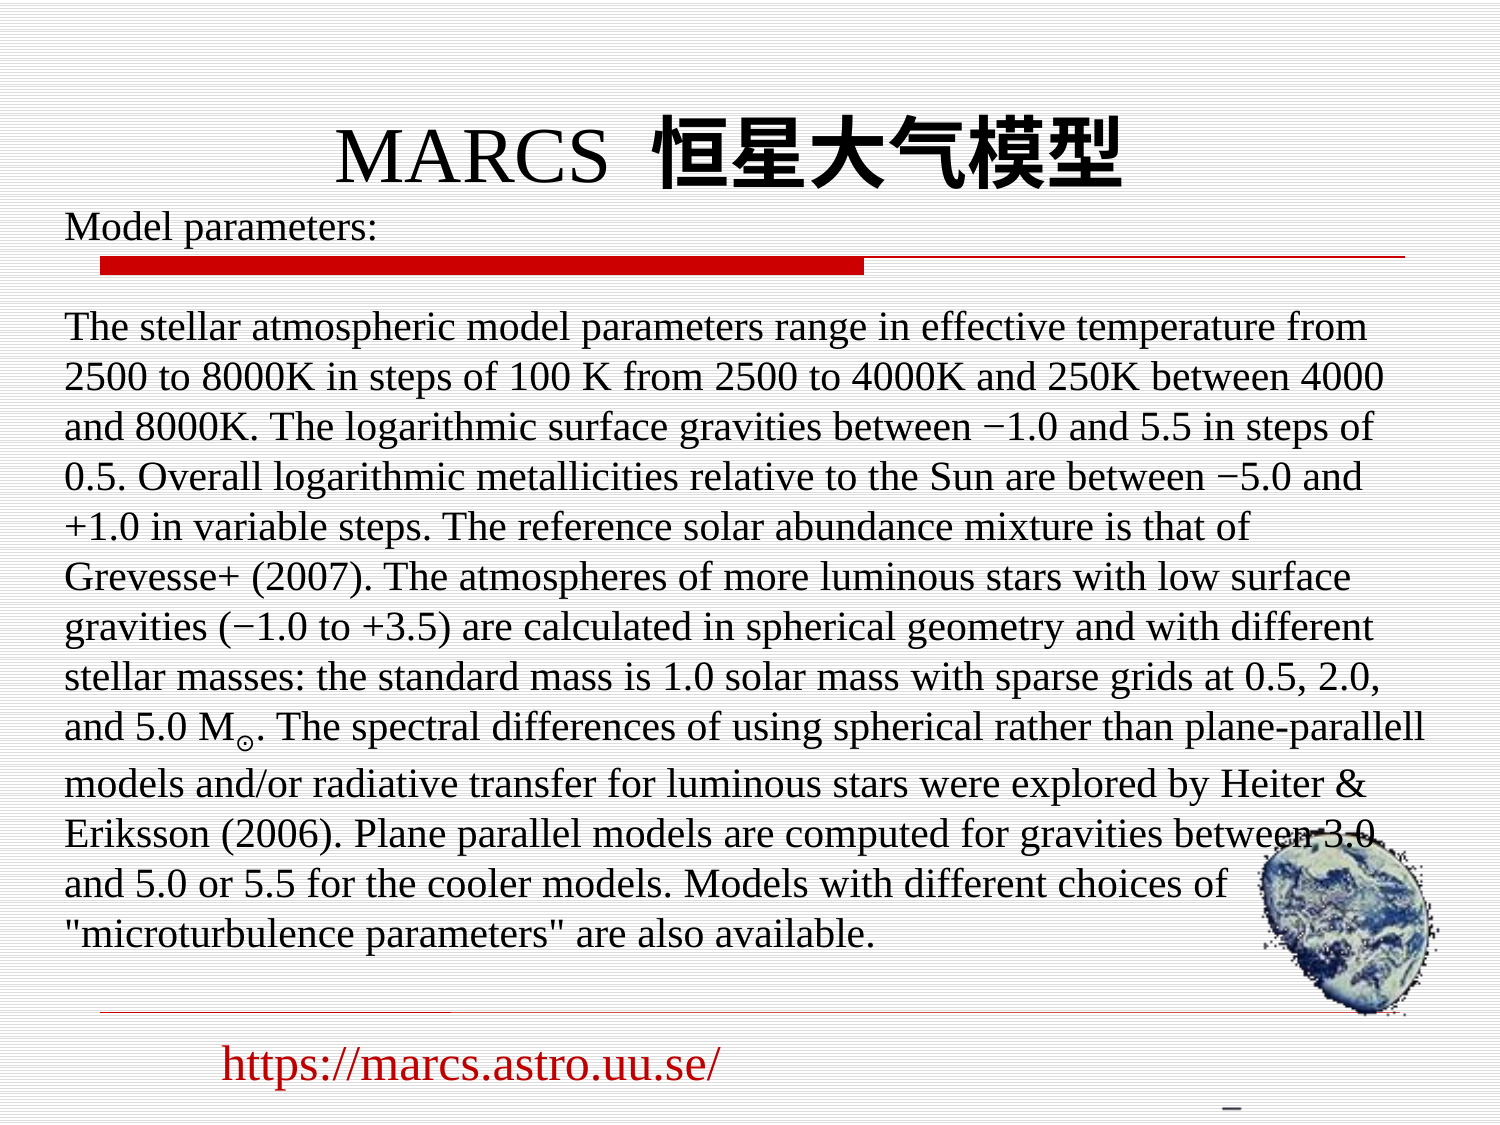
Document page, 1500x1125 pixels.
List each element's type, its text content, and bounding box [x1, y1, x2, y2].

text_box Model parameters: The stellar atmospheric model parameters range in effective temperature from 2500 to 8000K in steps of 100 K from 2500 to 4000K and 250K between 4000 and 8000K. The logarithmic surface gravities between −1.0 and 5.5 in steps of 0.5. Overall logarithmic metallicities relative to the Sun are between −5.0 and +1.0 in variable steps. The reference solar abundance mixture is that of Grevesse+ (2007). The atmospheres of more luminous stars with low surface gravities (−1.0 to +3.5) are calculated in spherical geometry and with different stellar masses: the standard mass is 1.0 solar mass with sparse grids at 0.5, 2.0, and 5.0 M⊙. The spectral differences of using spherical rather than plane-parallell models and/or radiative transfer for luminous stars were explored by Heiter & Eriksson (2006). Plane parallel models are computed for gravities between 3.0 and 5.0 or 5.5 for the cooler models. Models with different choices of "microturbulence parameters" are also available. [49, 191, 1451, 964]
text_box https://marcs.astro.uu.se/ [206, 1023, 957, 1098]
picture [1037, 687, 1500, 1125]
title MARCS 恒星大气模型 [54, 17, 1406, 191]
